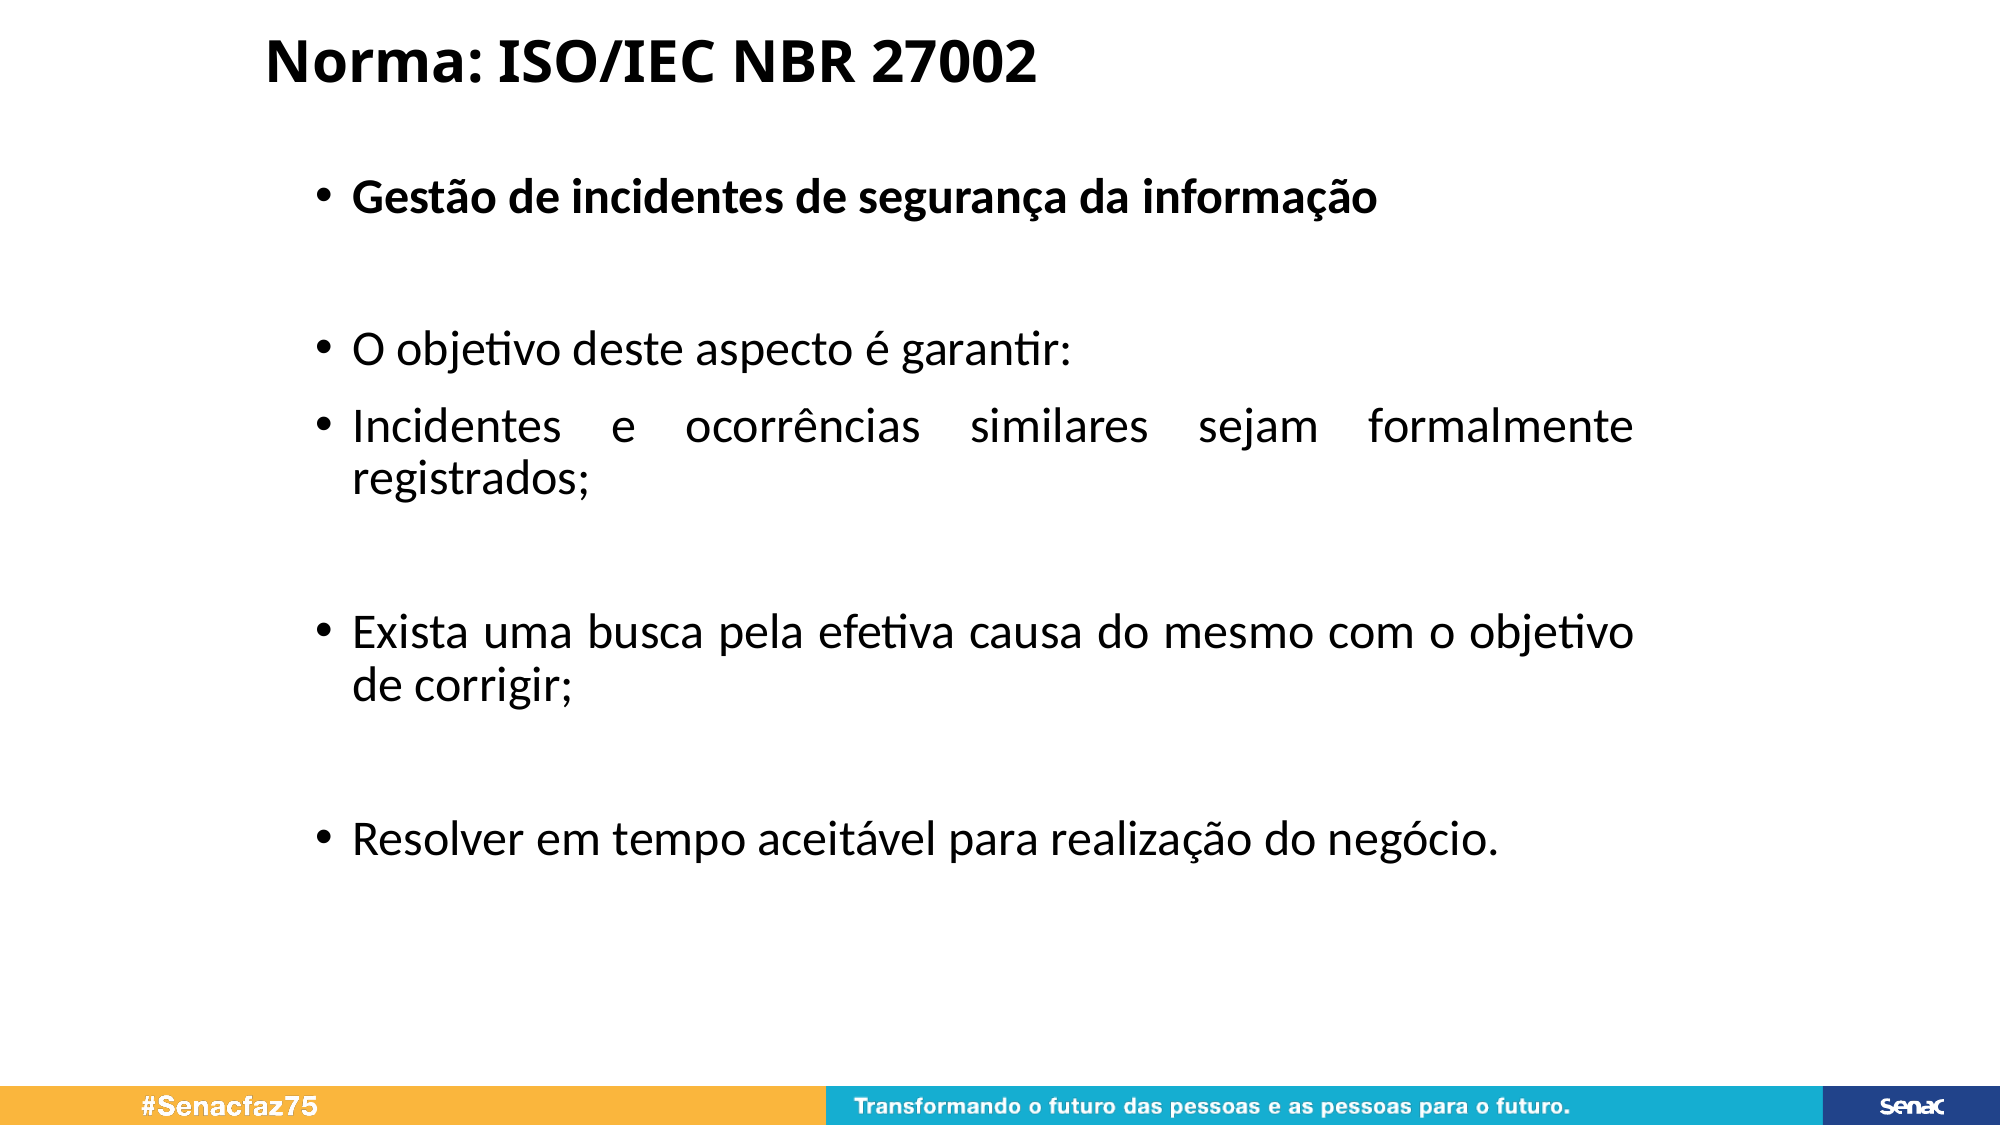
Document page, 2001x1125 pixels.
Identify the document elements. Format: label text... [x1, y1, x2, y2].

title Norma: ISO/IEC NBR 27002 [249, 24, 1528, 107]
list Gestão de incidentes de segurança da informação O objetivo deste aspecto é garantir: Incidentes e ocorrências similares sejam formalmente registrados; Exista uma busca pela efetiva causa do mesmo com o objetivo de corrigir; Resolver em tempo aceitável para realização do negócio. [300, 162, 1650, 945]
picture [0, 1078, 2000, 1125]
